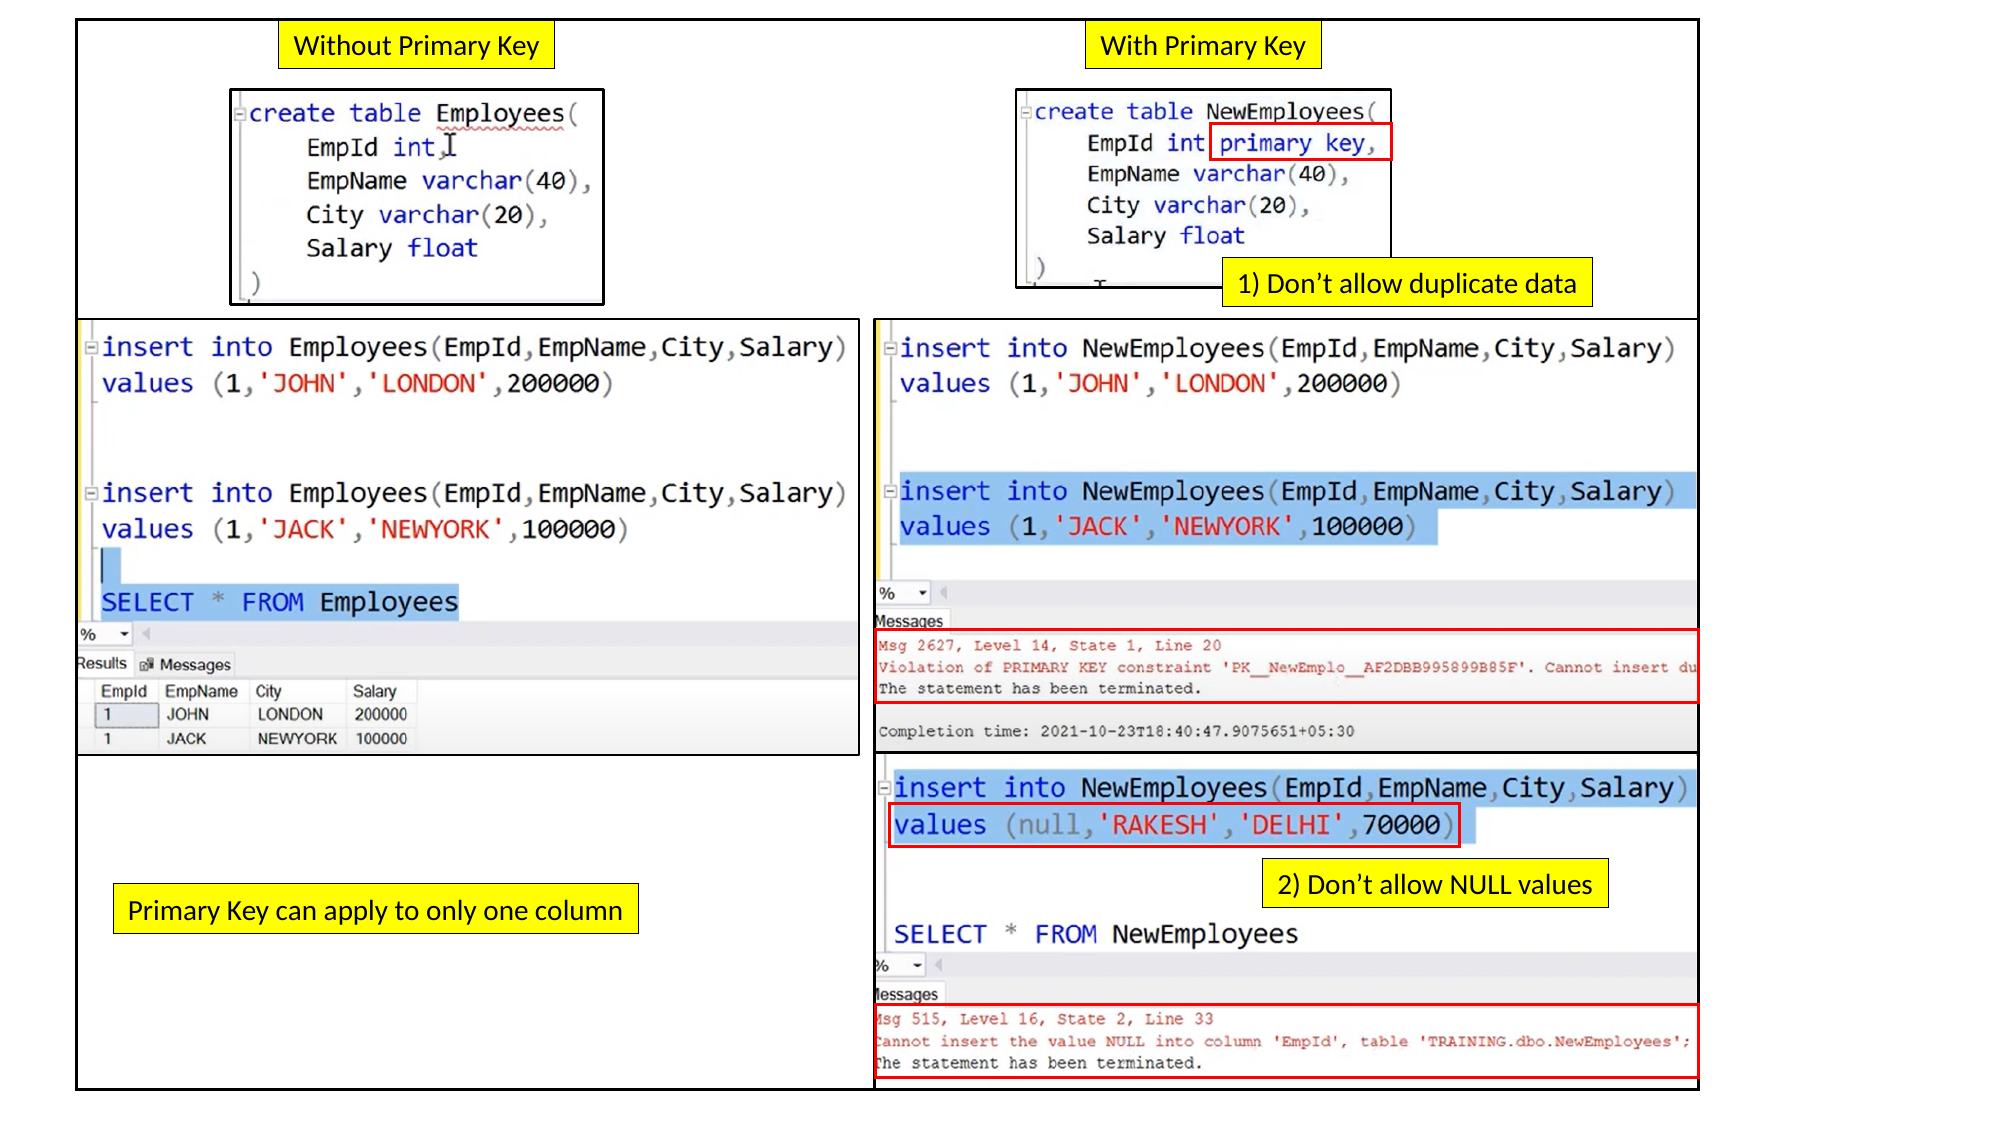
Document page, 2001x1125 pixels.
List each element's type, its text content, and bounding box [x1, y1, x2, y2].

picture [78, 320, 858, 754]
text_box [76, 19, 1699, 1090]
text_box 1) Don’t allow duplicate data [1222, 257, 1593, 307]
picture [231, 90, 603, 304]
picture [875, 320, 1697, 1088]
picture [1017, 90, 1390, 287]
text_box Primary Key can apply to only one column [113, 883, 639, 934]
